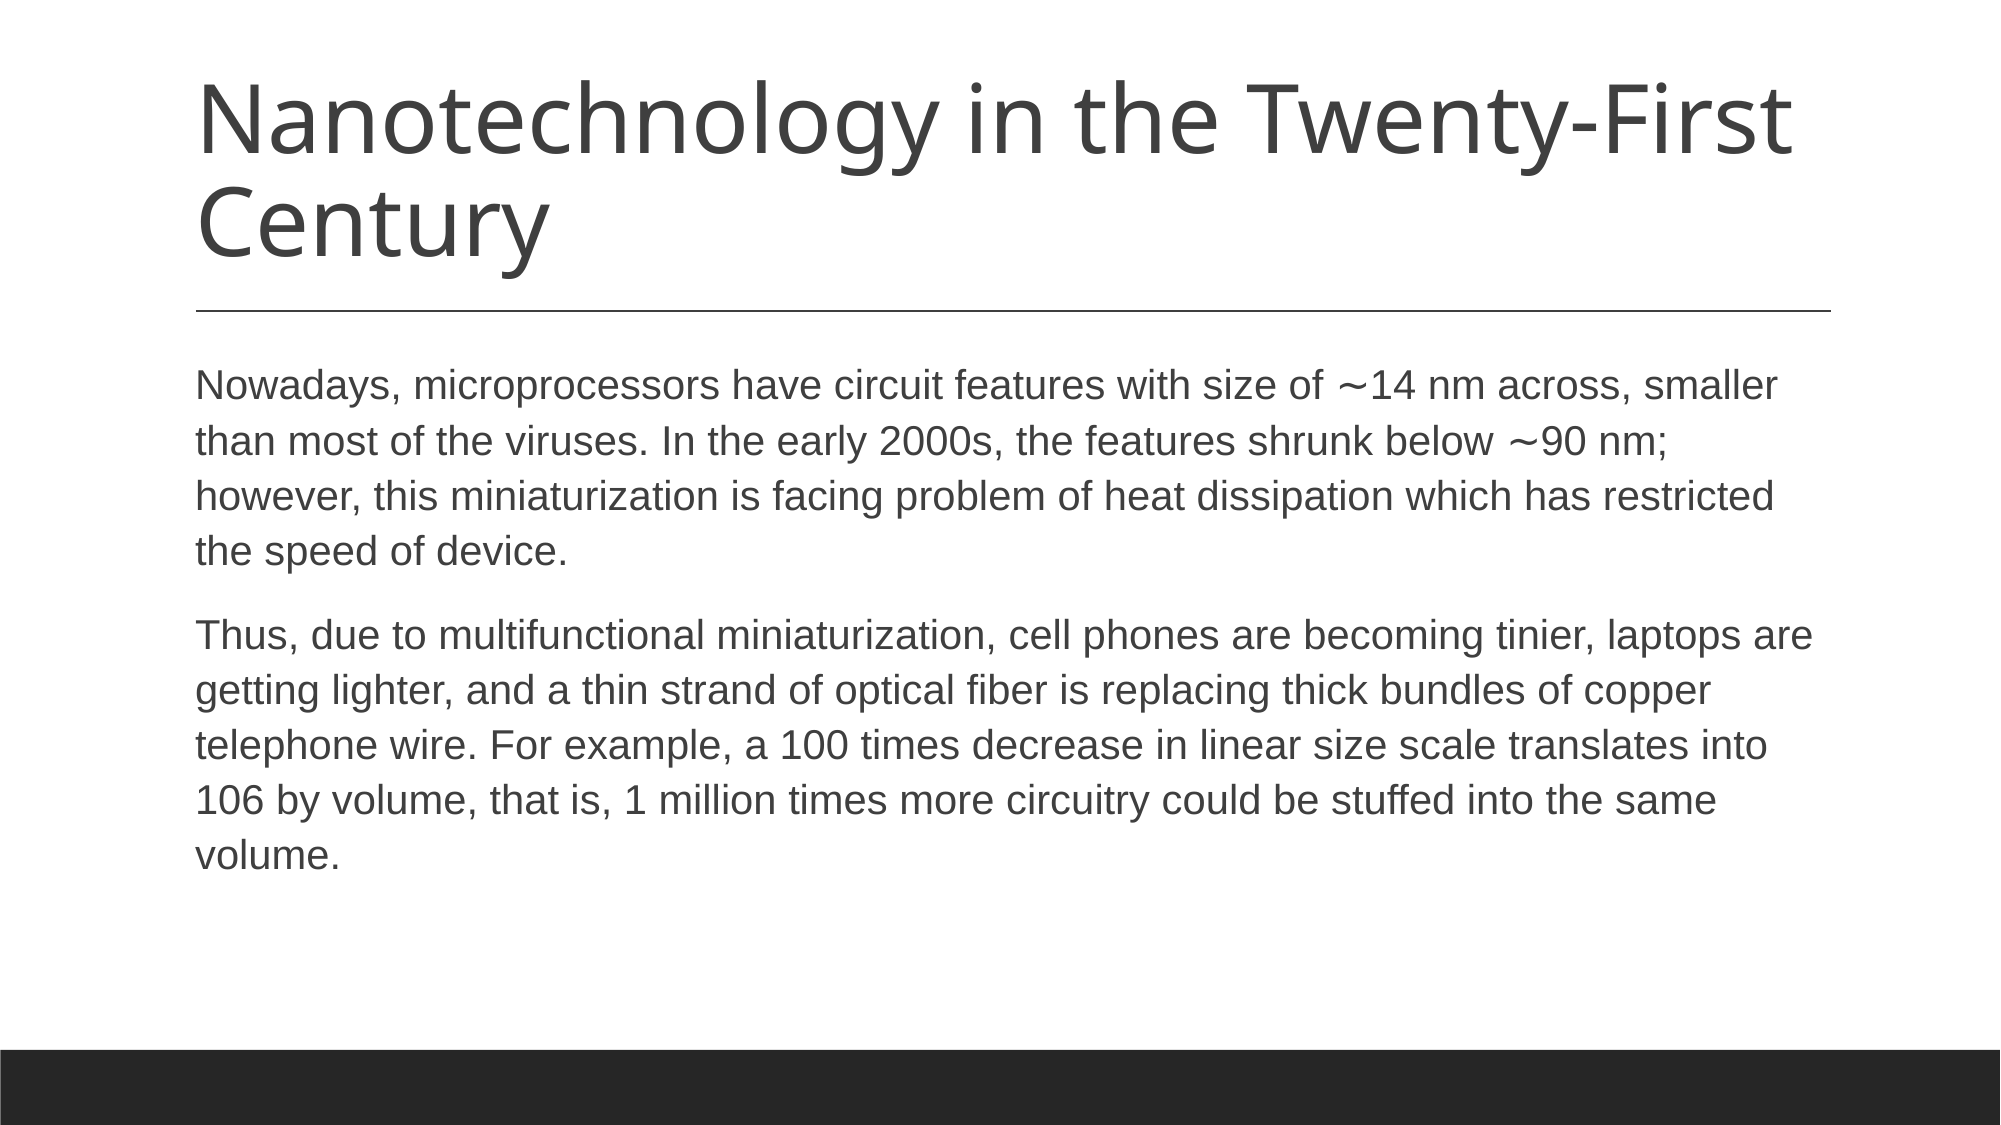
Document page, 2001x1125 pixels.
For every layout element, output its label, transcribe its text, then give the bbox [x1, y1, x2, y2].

list Nowadays, microprocessors have circuit features with size of ∼14 nm across, smaller than most of the viruses. In the early 2000s, the features shrunk below ∼90 nm; however, this miniaturization is facing problem of heat dissipation which has restricted the speed of device. Thus, due to multifunctional miniaturization, cell phones are becoming tinier, laptops are getting lighter, and a thin strand of optical fiber is replacing thick bundles of copper telephone wire. For example, a 100 times decrease in linear size scale translates into 106 by volume, that is, 1 million times more circuitry could be stuffed into the same volume. [180, 345, 1830, 963]
title Nanotechnology in the Twenty-First Century [180, 47, 1830, 285]
